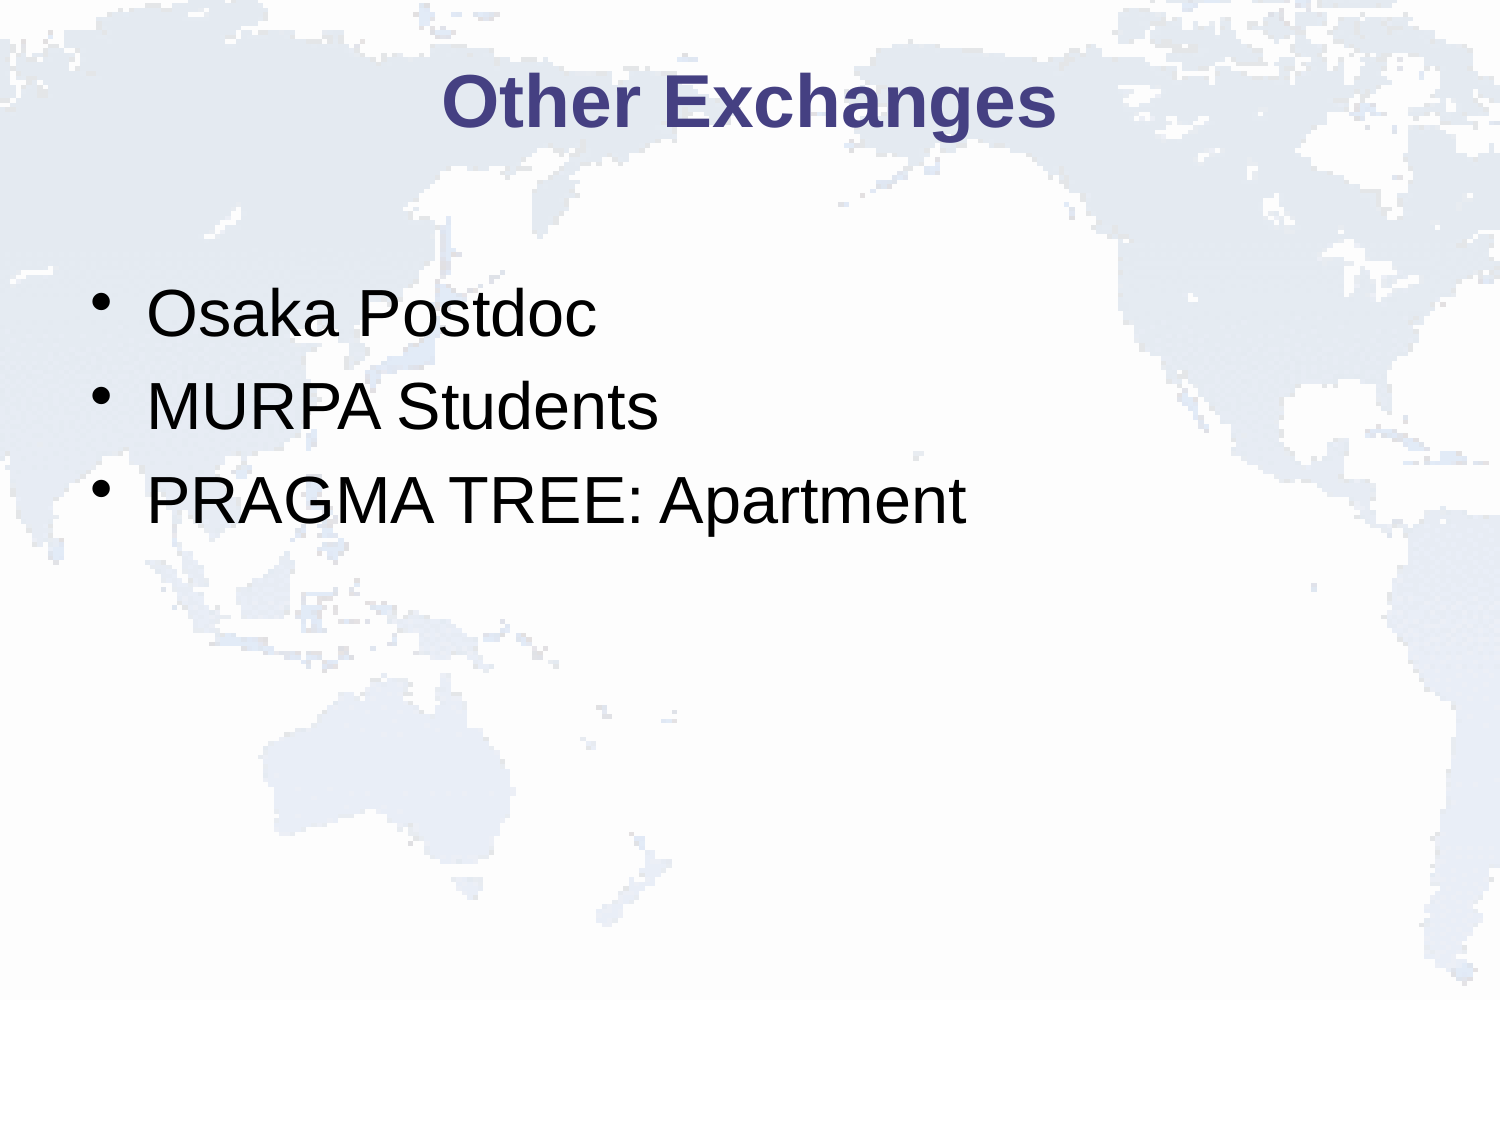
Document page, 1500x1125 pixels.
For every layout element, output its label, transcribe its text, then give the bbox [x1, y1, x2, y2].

list Osaka Postdoc MURPA Students PRAGMA TREE: Apartment [74, 262, 1426, 1006]
picture [0, 0, 1500, 1000]
title Other Exchanges [74, 44, 1426, 151]
